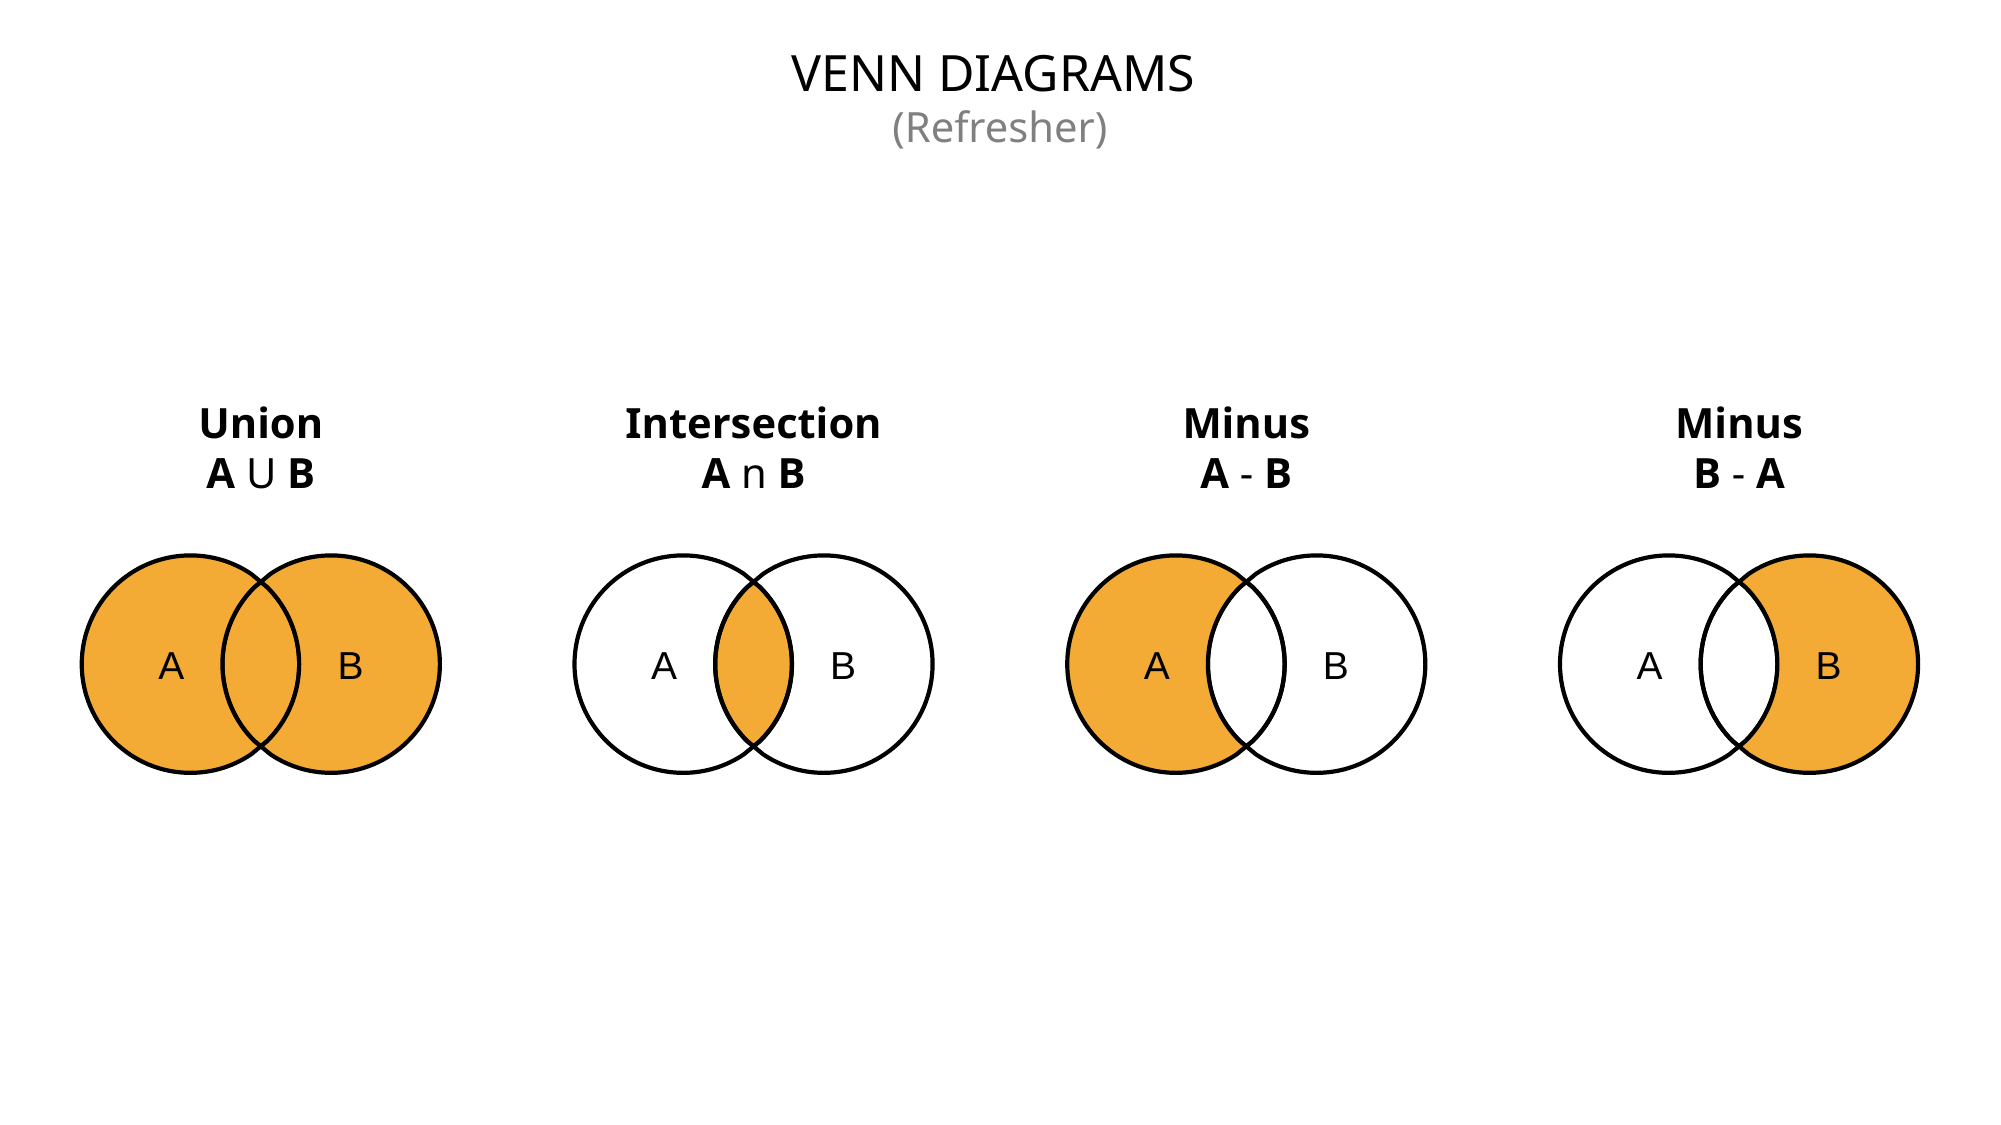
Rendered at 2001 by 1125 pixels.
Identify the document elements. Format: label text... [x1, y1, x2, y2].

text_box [81, 555, 441, 774]
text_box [574, 555, 933, 774]
text_box Minus B - A [1512, 397, 1966, 498]
text_box Union A U B [34, 397, 487, 498]
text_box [1066, 555, 1426, 774]
text_box VENN DIAGRAMS (Refresher) [205, 33, 1795, 159]
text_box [1559, 555, 1919, 774]
text_box Intersection A n B [527, 397, 980, 498]
text_box Minus A - B [1020, 397, 1473, 498]
